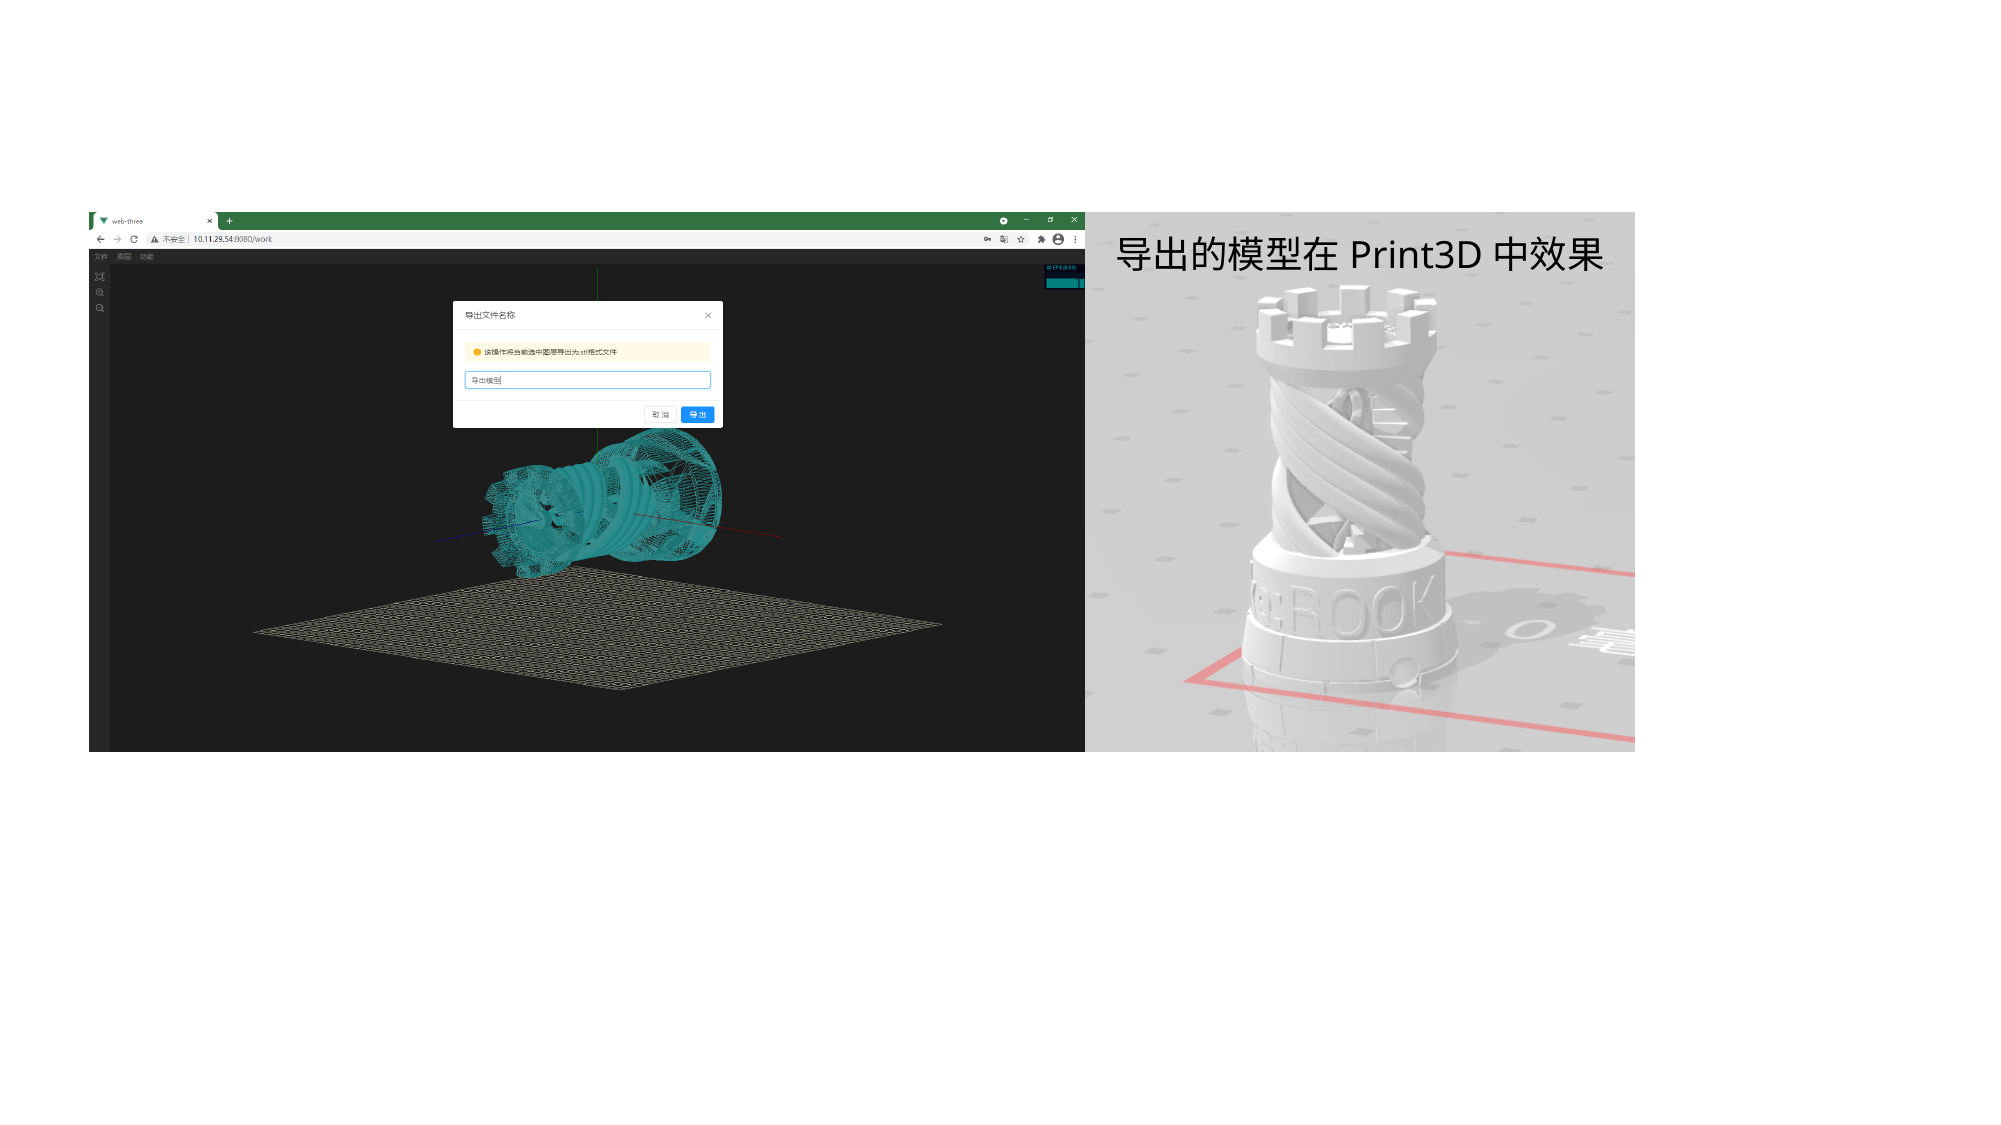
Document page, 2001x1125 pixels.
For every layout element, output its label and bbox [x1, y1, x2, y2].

picture [89, 212, 1635, 752]
